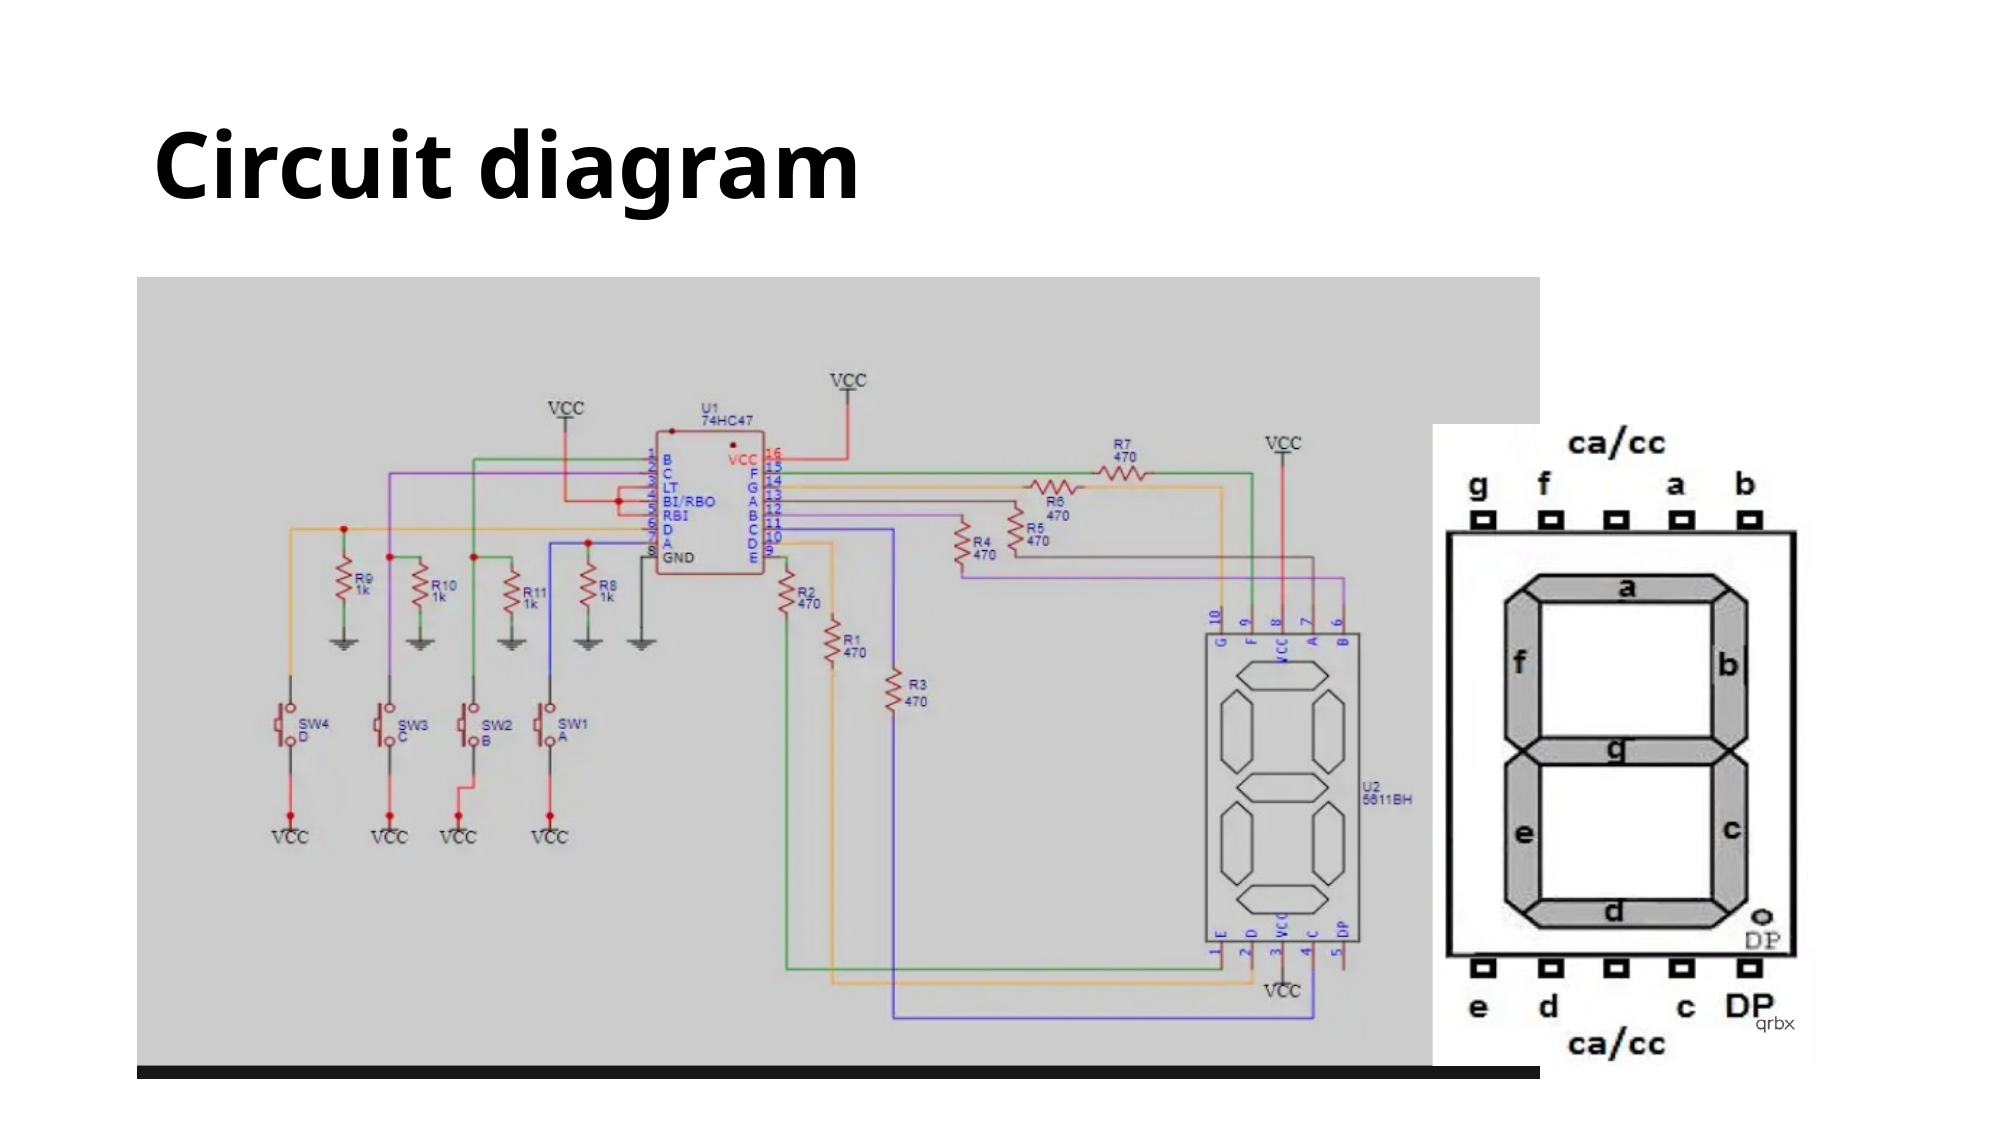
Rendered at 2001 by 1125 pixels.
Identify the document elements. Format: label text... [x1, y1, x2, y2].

title Circuit diagram [137, 59, 1863, 278]
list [1432, 423, 1819, 1066]
picture [136, 276, 1541, 1080]
